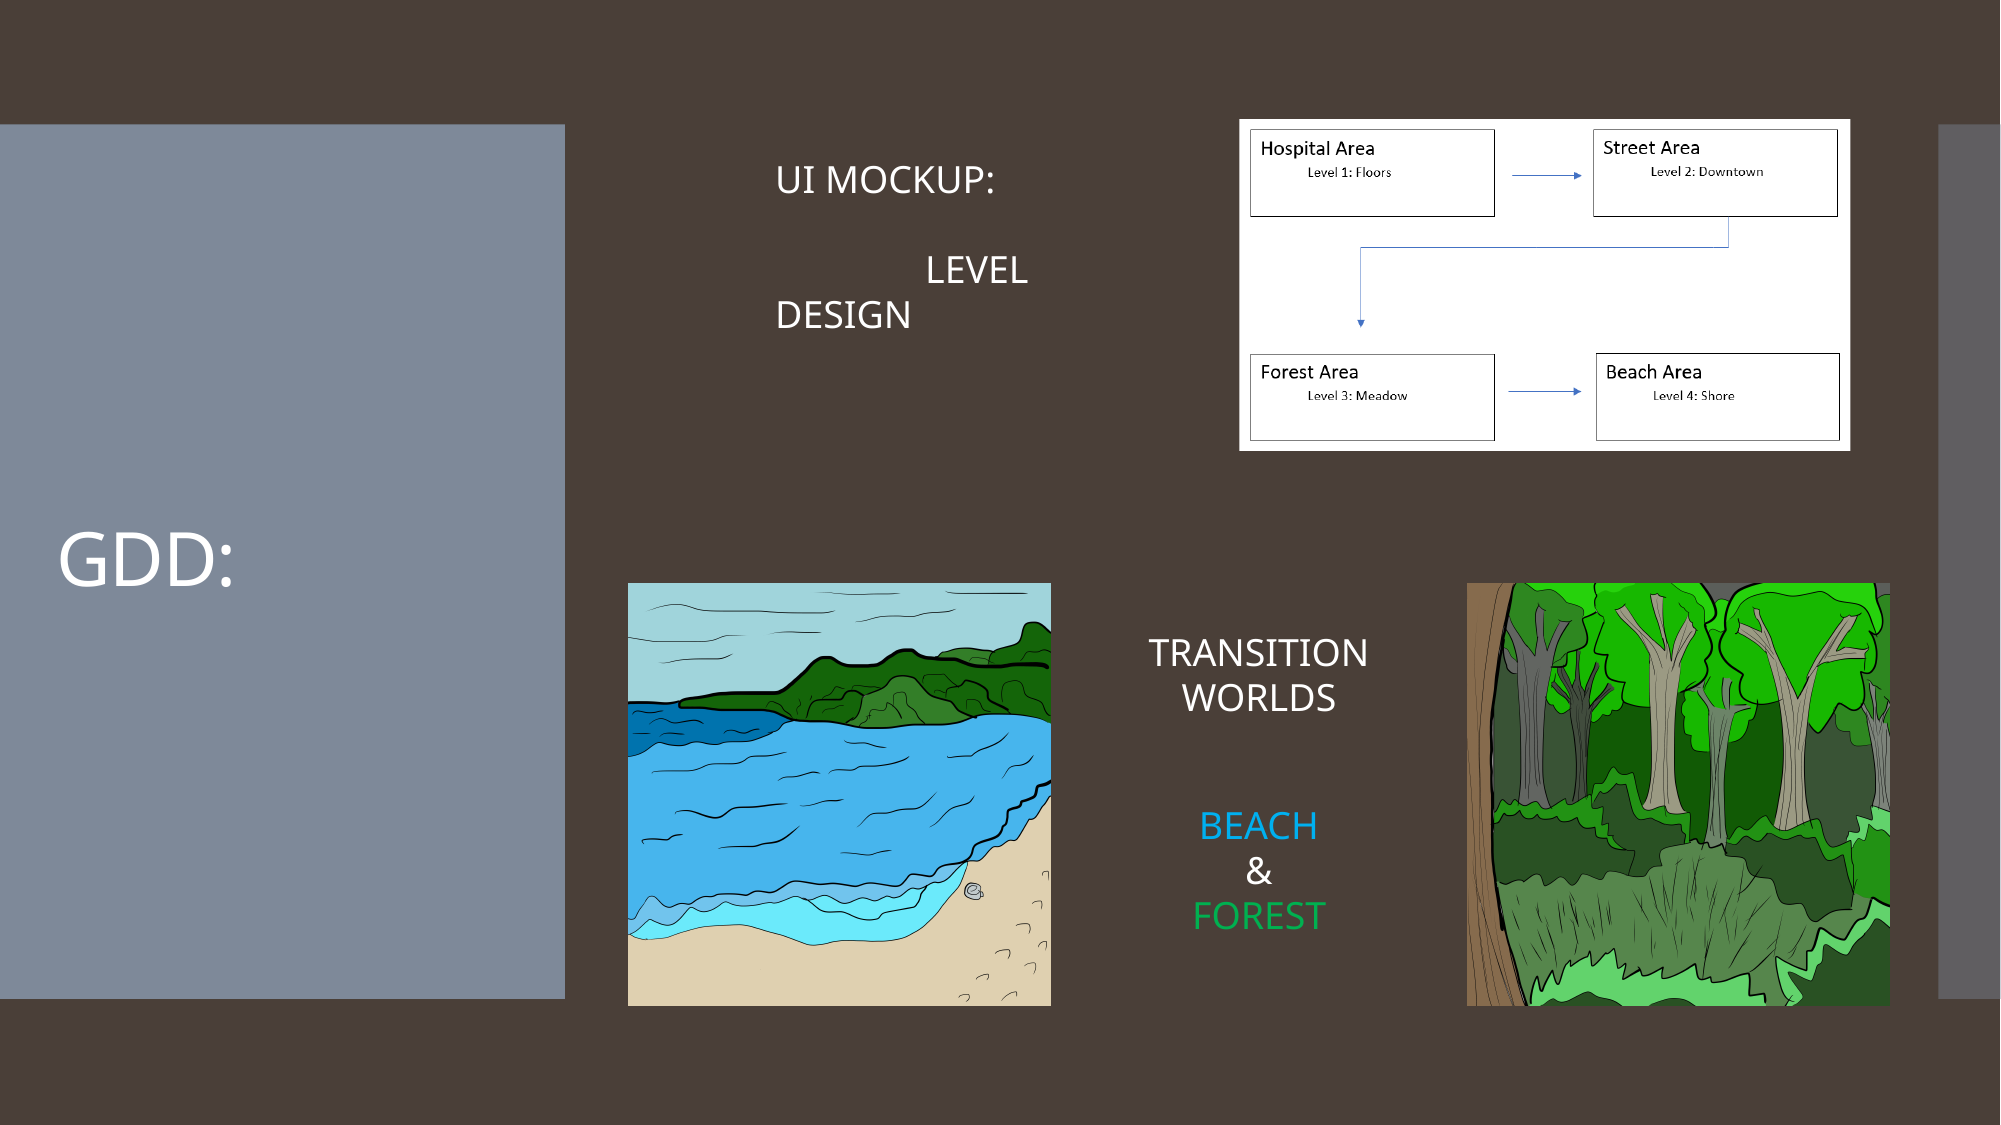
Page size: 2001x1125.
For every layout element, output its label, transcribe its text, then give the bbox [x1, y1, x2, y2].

picture [1467, 583, 1890, 1006]
text_box BEACH & FOREST [1160, 794, 1358, 945]
text_box UI MOCKUP: LEVEL DESIGN [760, 148, 1169, 434]
text_box TRANSITION WORLDS [1128, 621, 1390, 727]
title GDD: [41, 184, 525, 940]
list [1239, 119, 1851, 451]
picture [628, 583, 1051, 1006]
